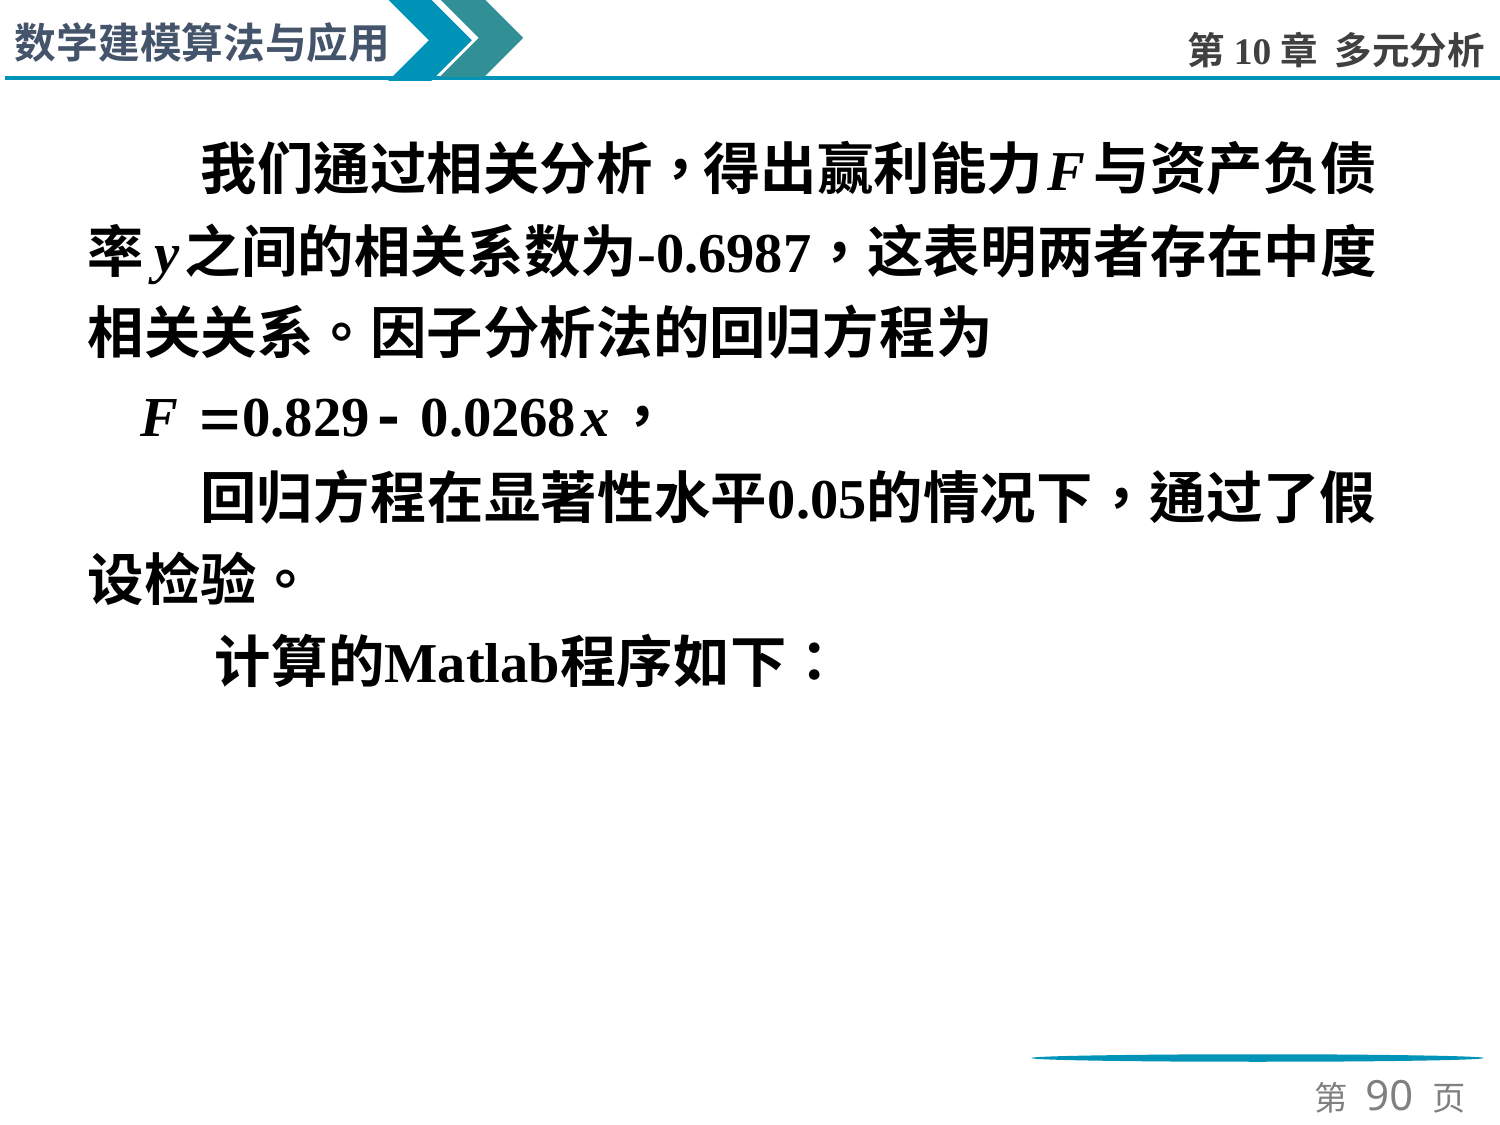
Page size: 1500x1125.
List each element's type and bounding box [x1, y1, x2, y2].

text_box [87, 131, 1377, 815]
